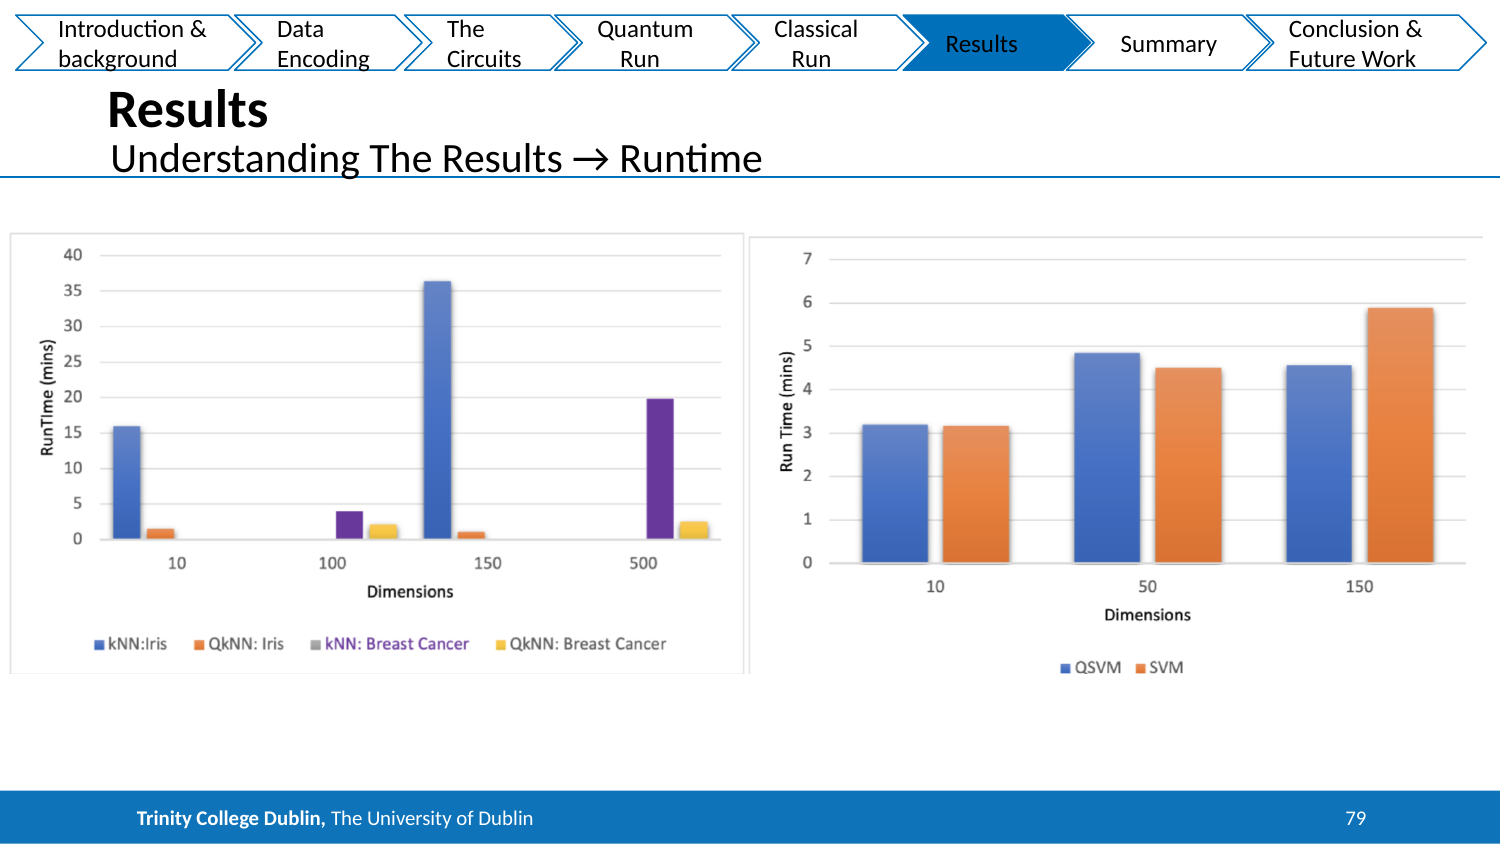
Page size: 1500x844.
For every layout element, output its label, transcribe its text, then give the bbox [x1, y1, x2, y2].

text_box Summary [1066, 15, 1270, 71]
text_box Data Encoding [234, 15, 423, 71]
picture [7, 232, 745, 674]
list Understanding The Results → Runtime [110, 130, 1355, 182]
text_box Classical Run [731, 15, 924, 71]
text_box The Circuits [404, 15, 578, 71]
title Results [95, 69, 1338, 139]
text_box Results [903, 15, 1091, 71]
text_box Conclusion & Future Work [1246, 15, 1487, 71]
text_box Quantum Run [554, 15, 755, 71]
picture [746, 232, 1484, 674]
text_box Introduction & background [15, 15, 256, 71]
